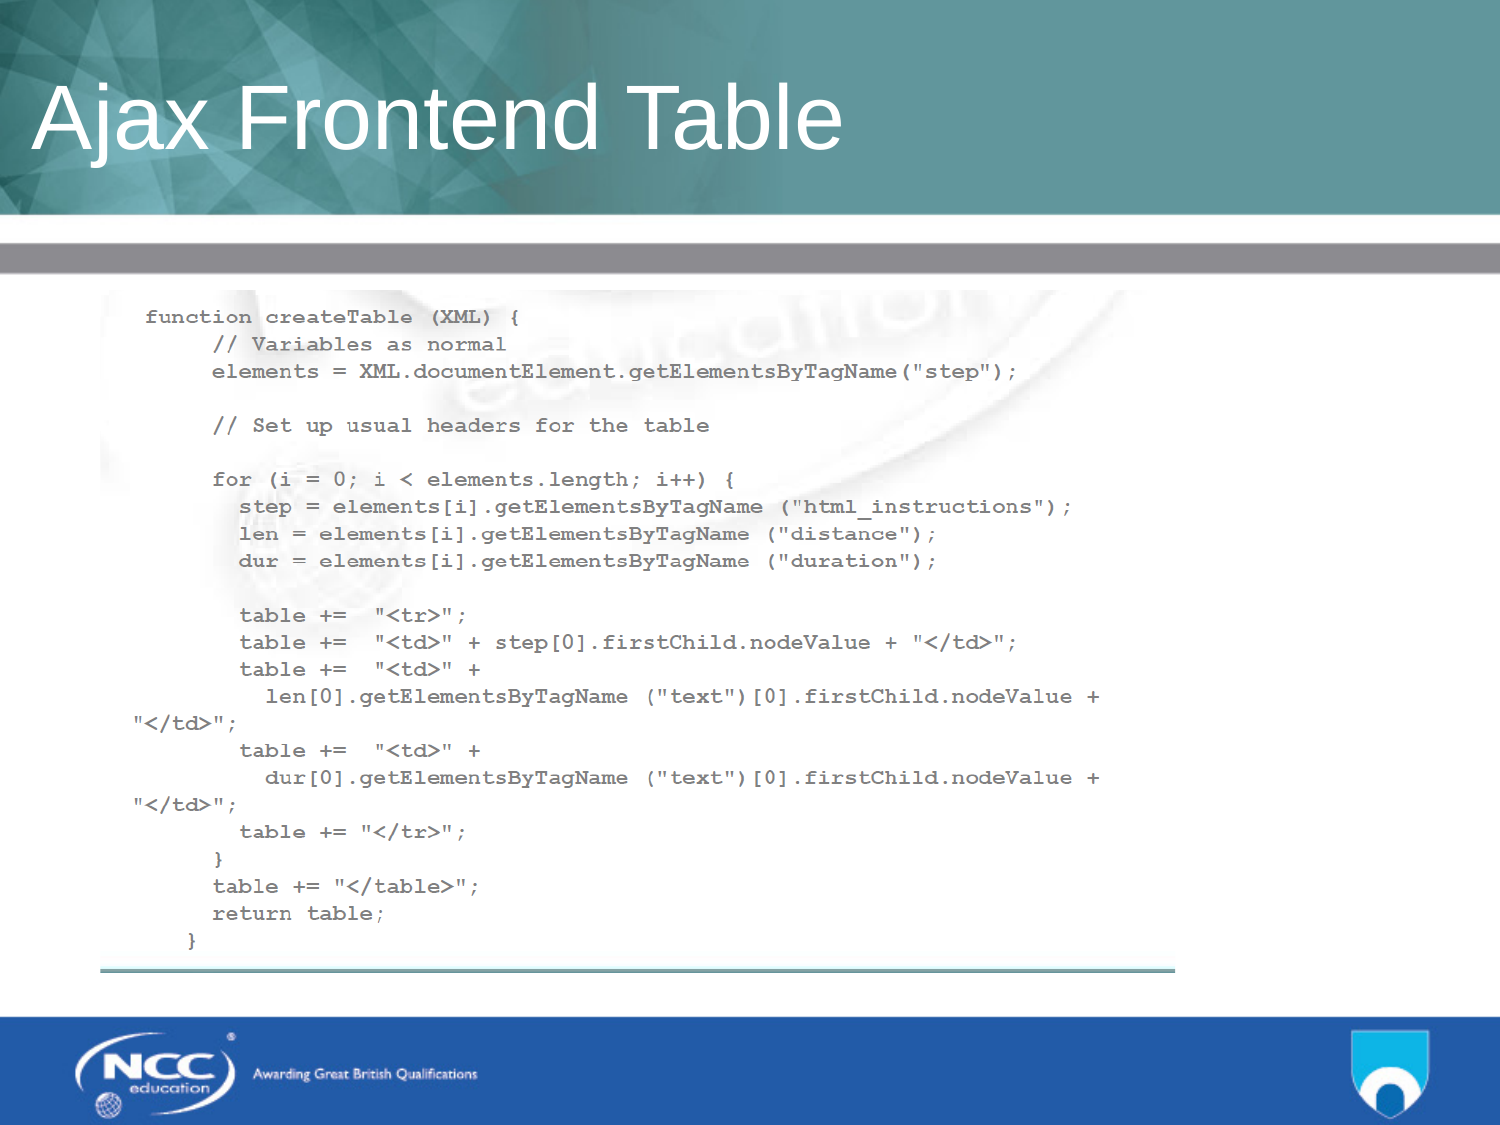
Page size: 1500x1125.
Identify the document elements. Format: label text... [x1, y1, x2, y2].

picture [0, 0, 1500, 1125]
title Ajax Frontend Table [16, 19, 1459, 207]
